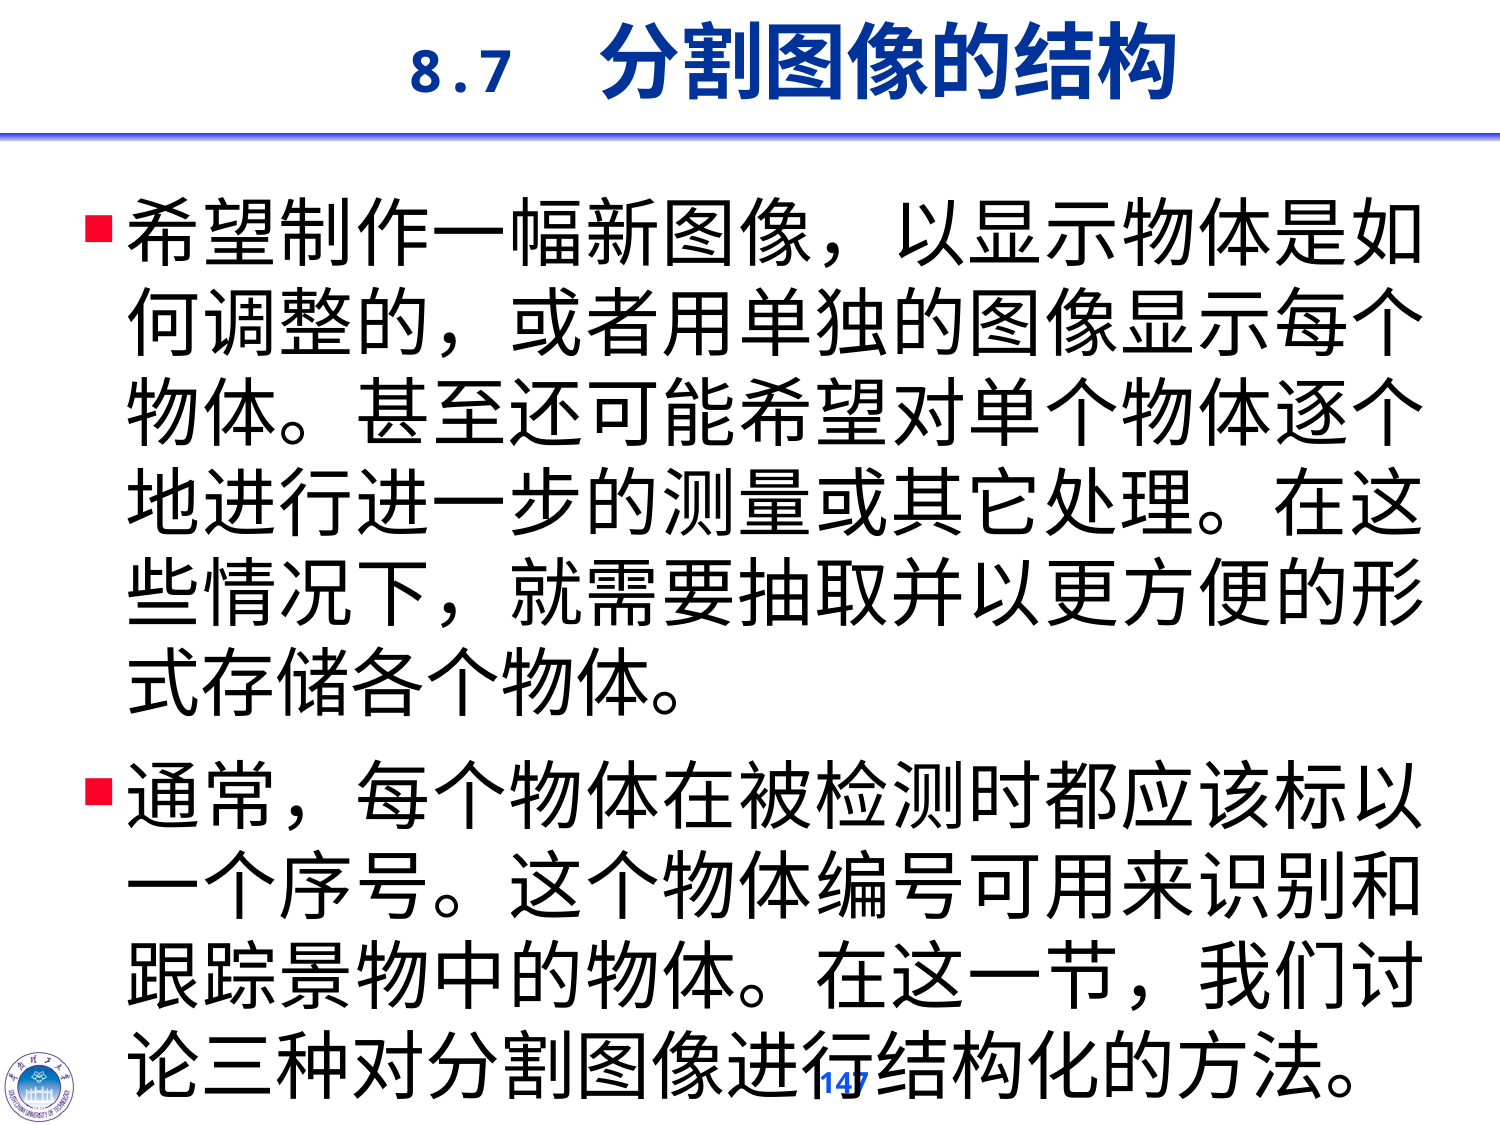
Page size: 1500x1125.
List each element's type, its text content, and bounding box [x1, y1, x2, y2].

picture [3, 1051, 75, 1123]
list 希望制作一幅新图像，以显示物体是如何调整的，或者用单独的图像显示每个物体。甚至还可能希望对单个物体逐个地进行进一步的测量或其它处理。在这些情况下，就需要抽取并以更方便的形式存储各个物体。 通常，每个物体在被检测时都应该标以一个序号。这个物体编号可用来识别和跟踪景物中的物体。在这一节，我们讨论三种对分割图像进行结构化的方法。 [73, 177, 1442, 1053]
title 8.7 分割图像的结构 [167, 0, 1421, 119]
